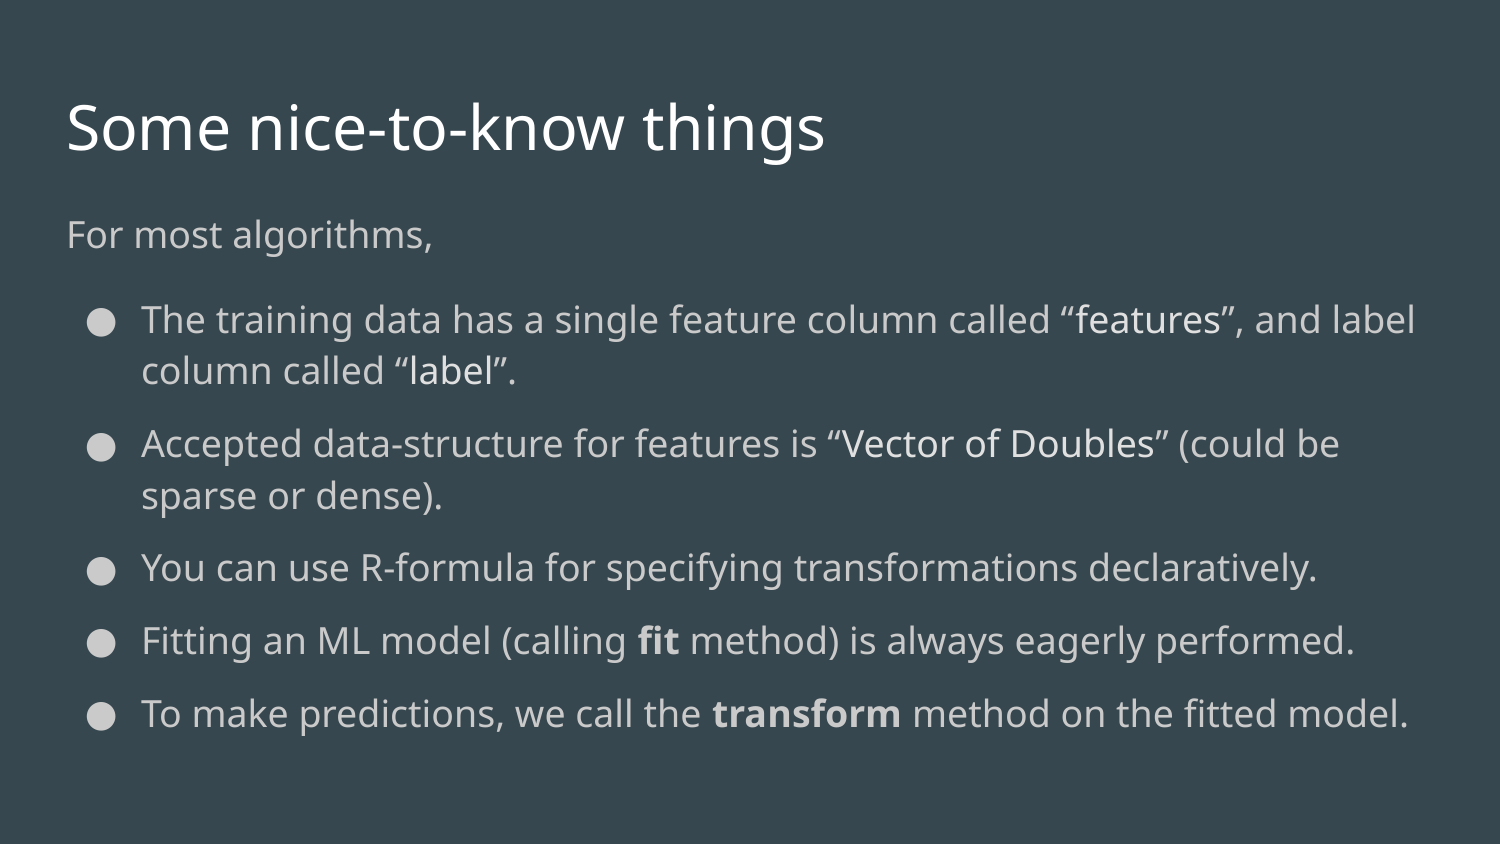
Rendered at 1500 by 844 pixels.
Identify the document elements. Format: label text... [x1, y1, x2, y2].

list For most algorithms, The training data has a single feature column called “features”, and label column called “label”. Accepted data-structure for features is “Vector of Doubles” (could be sparse or dense). You can use R-formula for specifying transformations declaratively. Fitting an ML model (calling fit method) is always eagerly performed. To make predictions, we call the transform method on the fitted model. [51, 189, 1449, 750]
title Some nice-to-know things [51, 72, 1449, 167]
